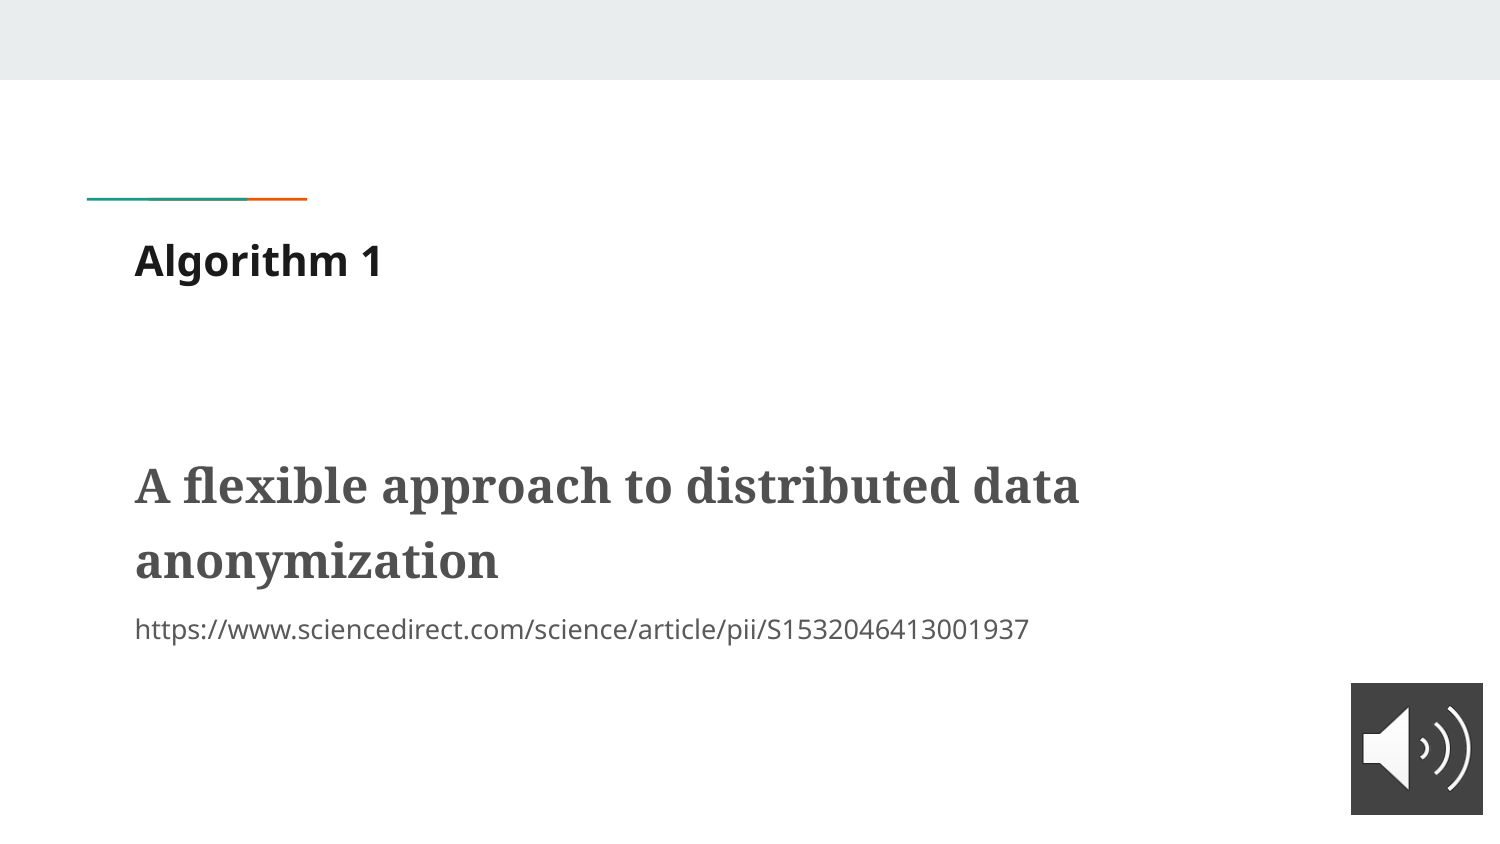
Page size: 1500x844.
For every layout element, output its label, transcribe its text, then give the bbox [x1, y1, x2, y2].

picture [1349, 681, 1484, 816]
title Algorithm 1 [119, 216, 1381, 305]
list A flexible approach to distributed data anonymization https://www.sciencedirect.com/science/article/pii/S1532046413001937 [119, 341, 1381, 712]
